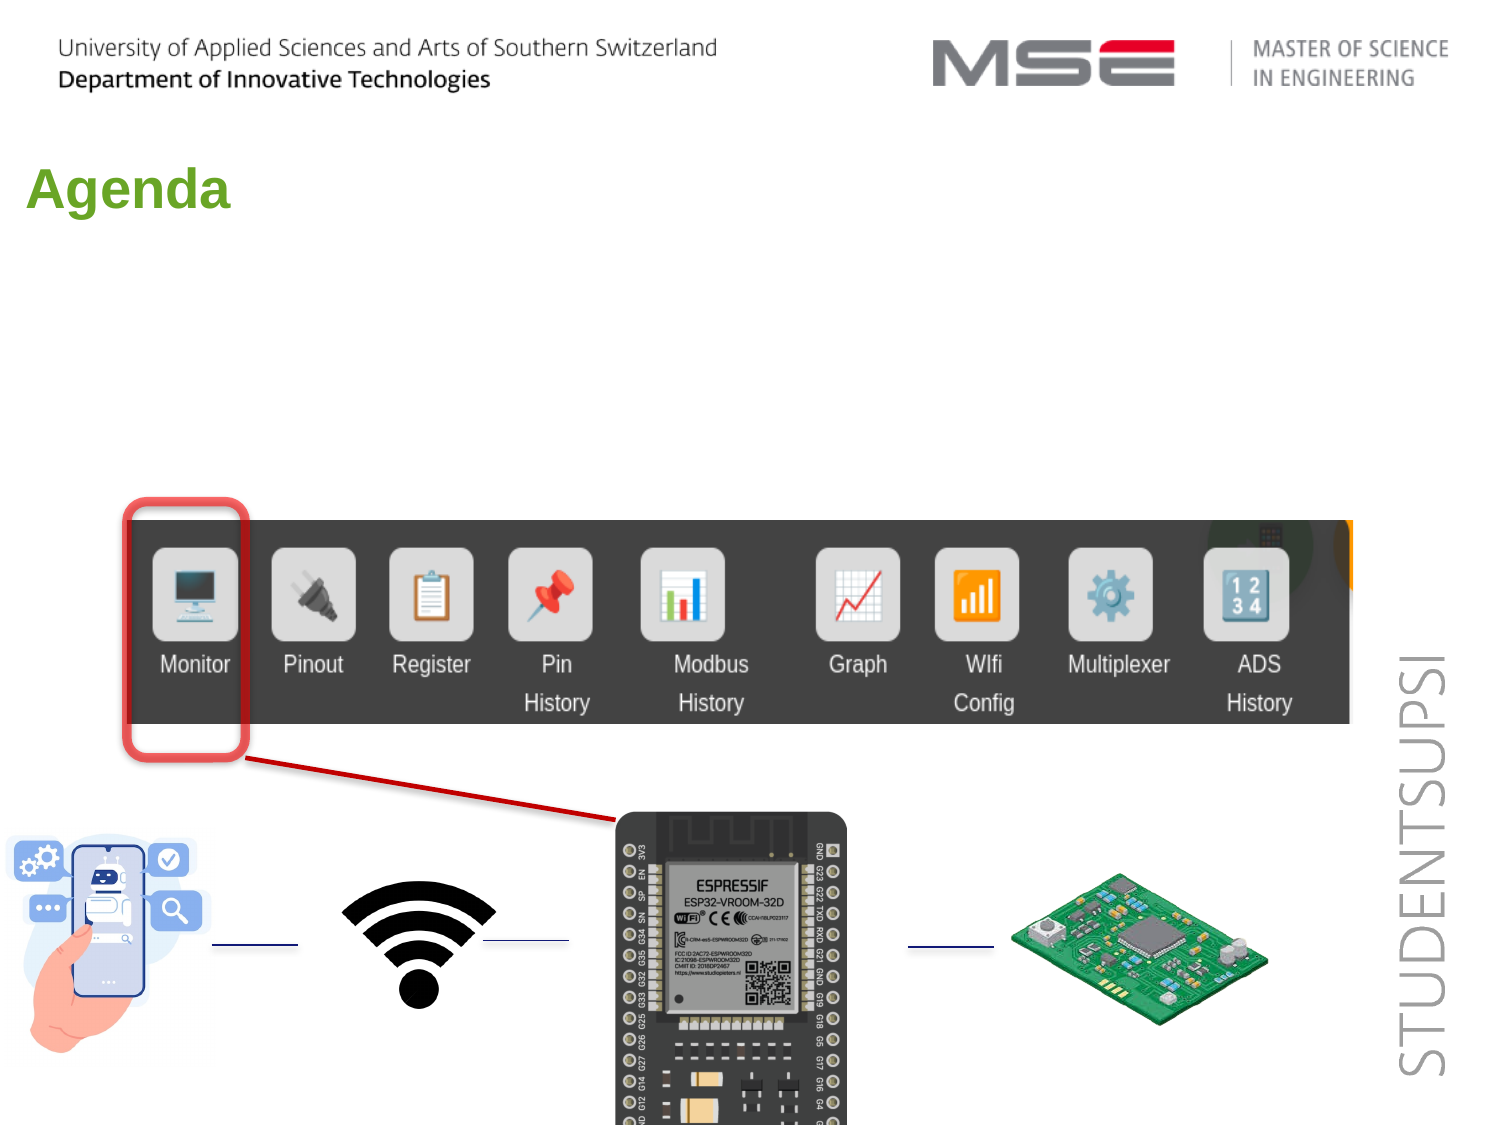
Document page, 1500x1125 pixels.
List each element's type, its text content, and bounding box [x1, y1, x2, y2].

picture [607, 811, 858, 1125]
list Agenda [25, 152, 1313, 223]
text_box [126, 500, 246, 519]
picture [1002, 864, 1278, 1034]
picture [3, 827, 216, 1068]
picture [288, 821, 554, 1076]
picture [29, 23, 1471, 159]
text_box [244, 757, 616, 821]
picture [126, 520, 1354, 724]
text_box [126, 731, 247, 759]
picture [1399, 657, 1445, 1076]
